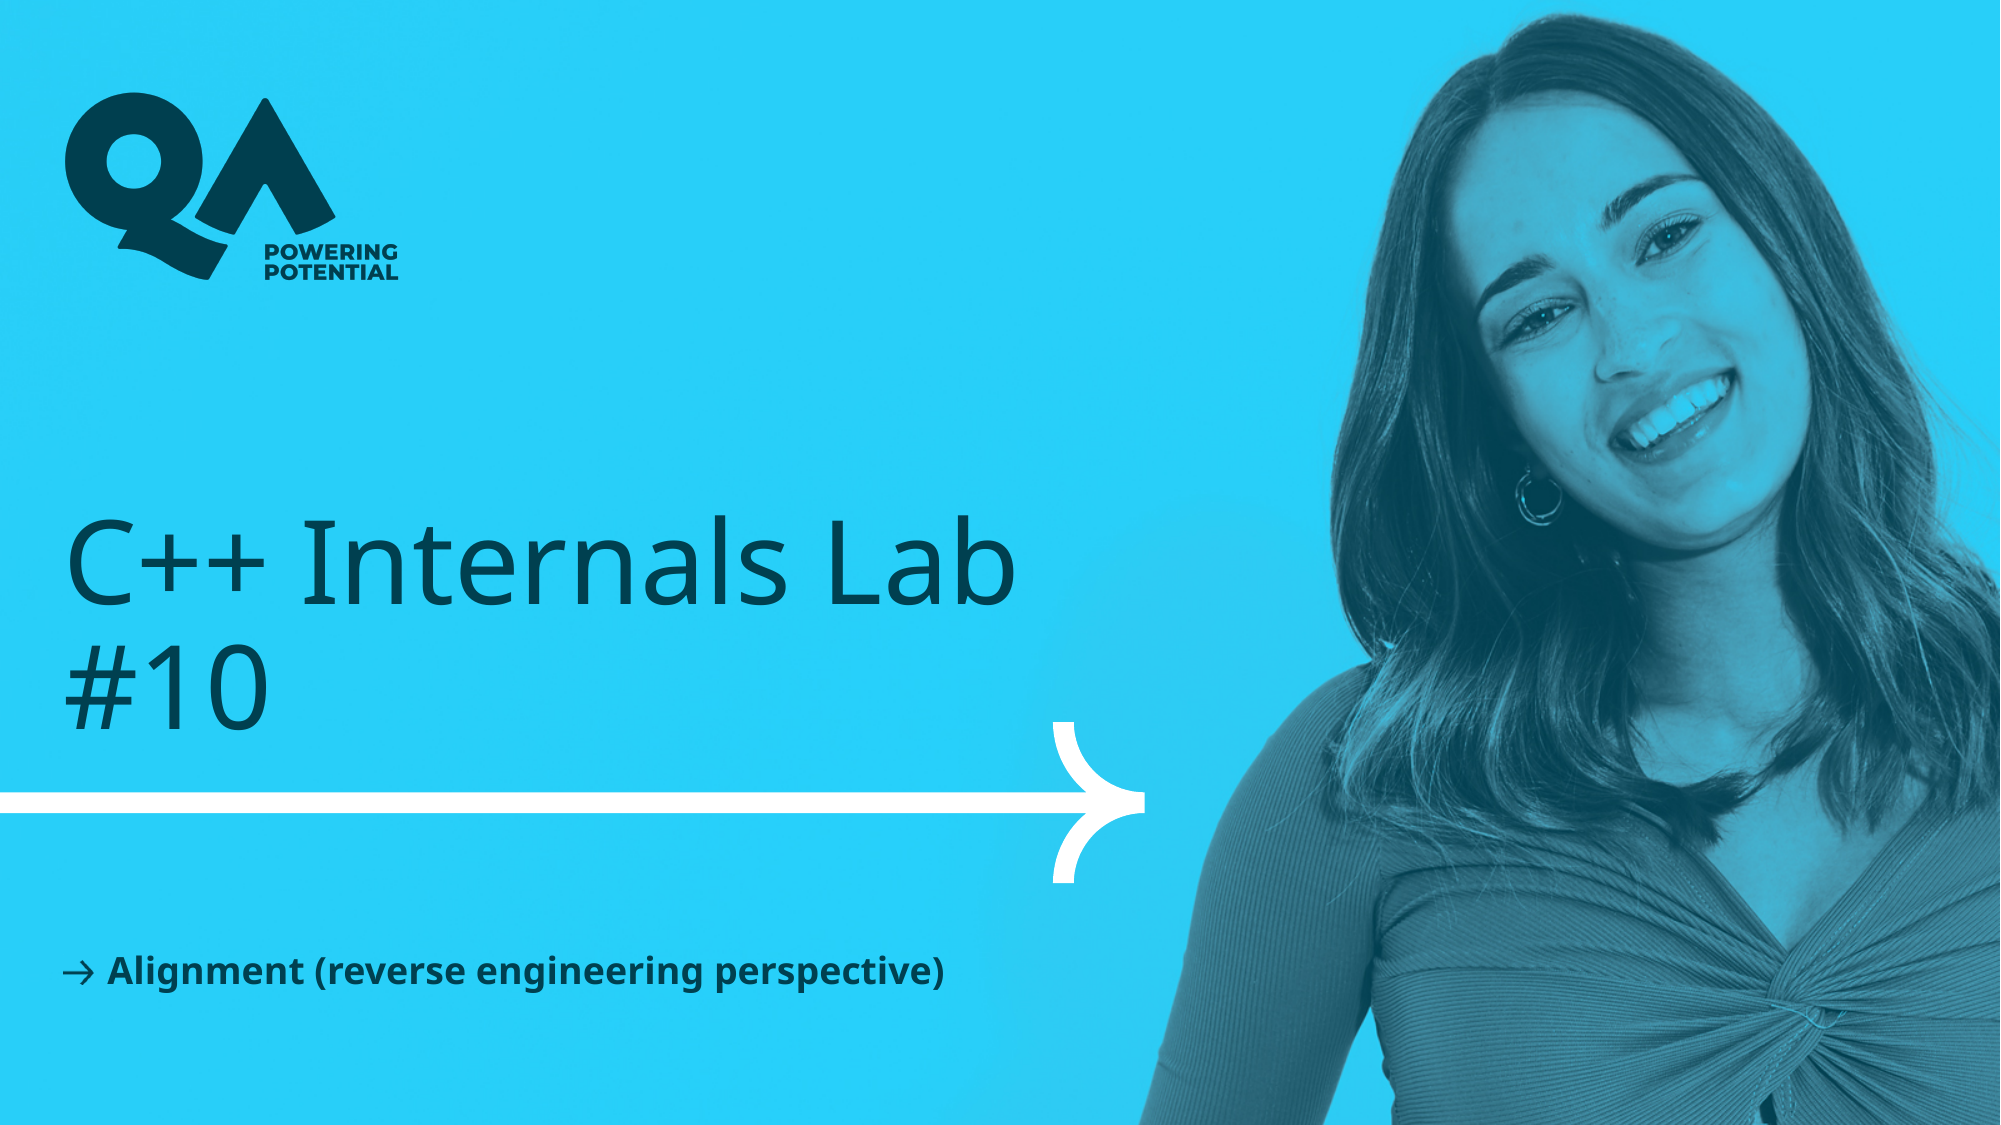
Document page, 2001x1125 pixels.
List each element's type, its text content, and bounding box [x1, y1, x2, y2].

list Alignment (reverse engineering perspective) [63, 946, 987, 1063]
picture [0, 0, 2000, 1125]
title C++ Internals Lab #10 [63, 379, 1123, 753]
